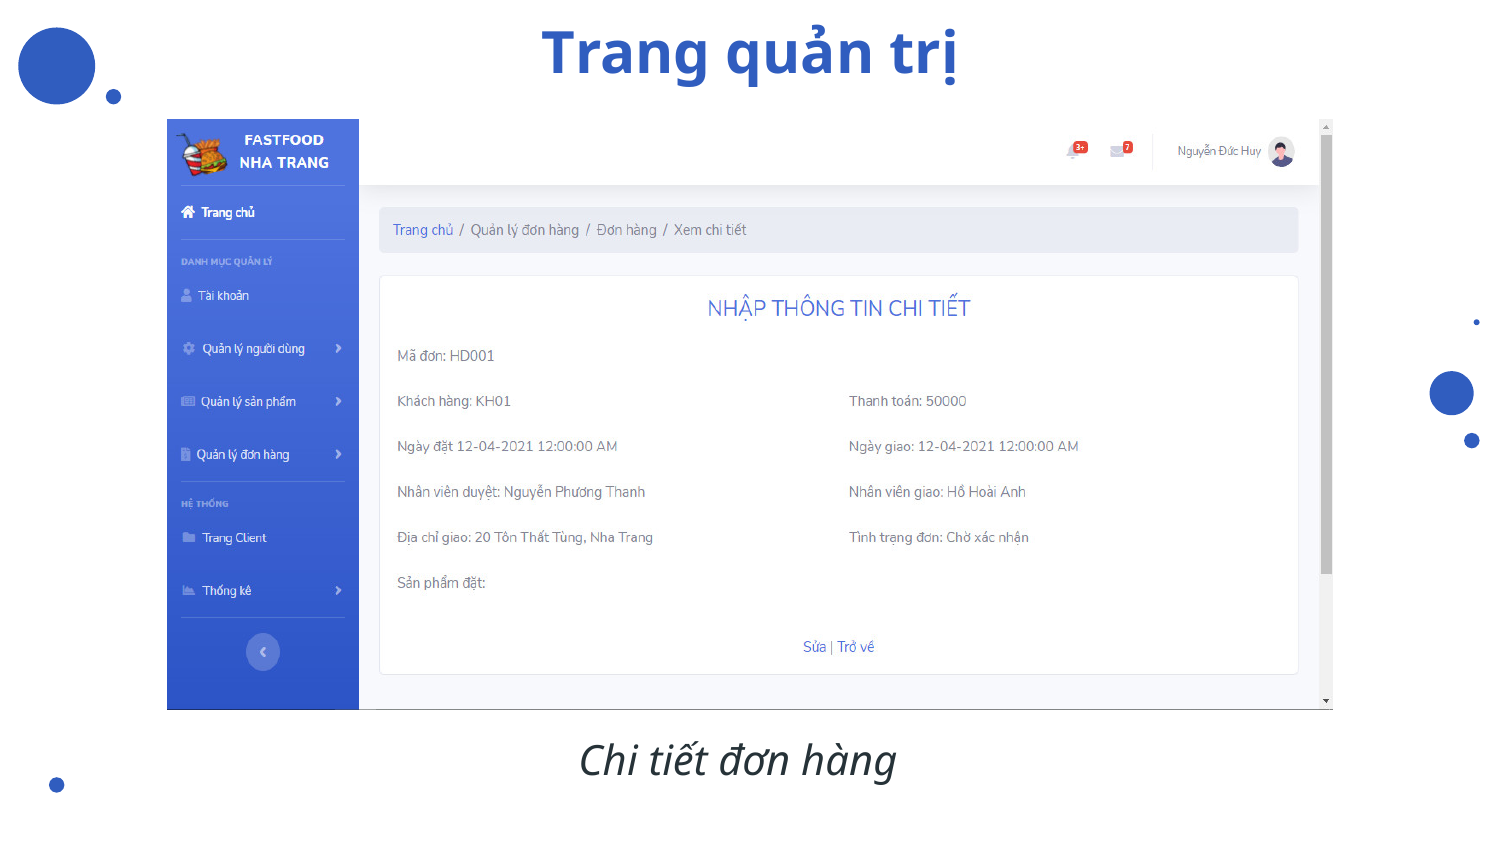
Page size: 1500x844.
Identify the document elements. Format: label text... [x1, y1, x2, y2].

title Trang quản trị [112, 0, 1388, 94]
picture [167, 119, 1333, 711]
subtitle Chi tiết đơn hàng [476, 719, 981, 794]
